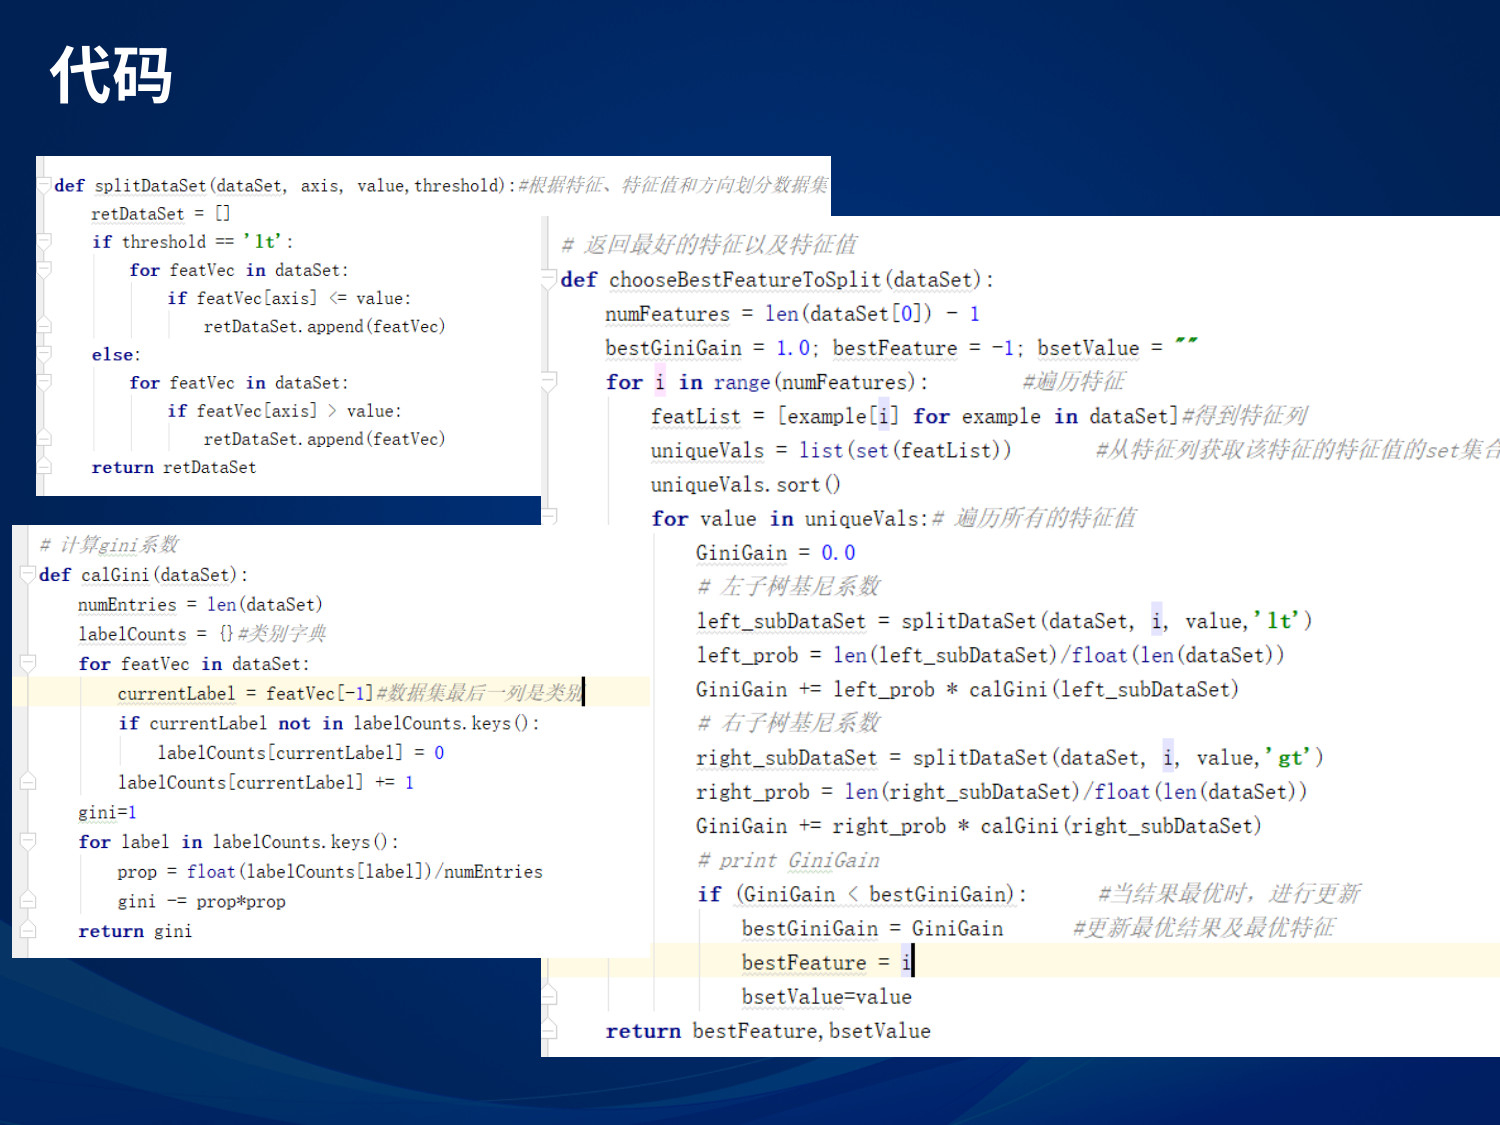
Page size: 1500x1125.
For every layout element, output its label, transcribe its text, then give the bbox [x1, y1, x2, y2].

picture [0, 0, 1500, 1125]
text_box 代码 [34, 9, 1385, 138]
